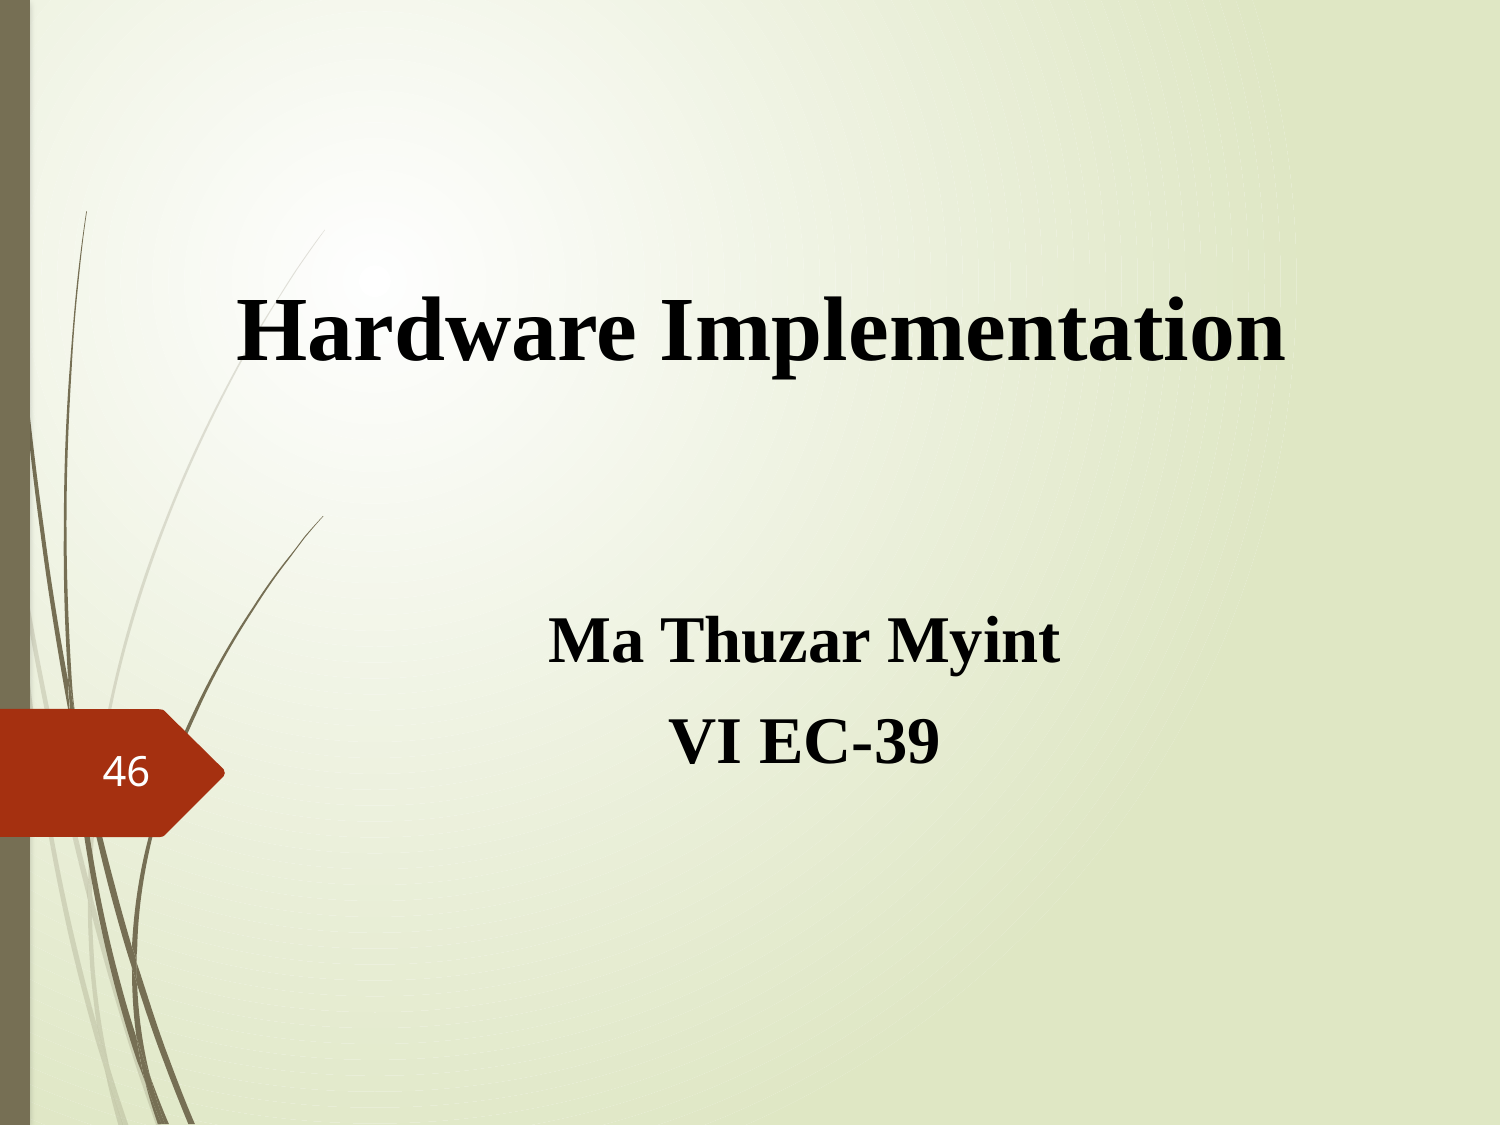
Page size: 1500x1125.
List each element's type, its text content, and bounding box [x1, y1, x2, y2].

subtitle Ma Thuzar Myint VI EC-39 [263, 588, 1347, 773]
title Hardware Implementation [24, 15, 1500, 387]
slide_number 46 [69, 743, 166, 803]
